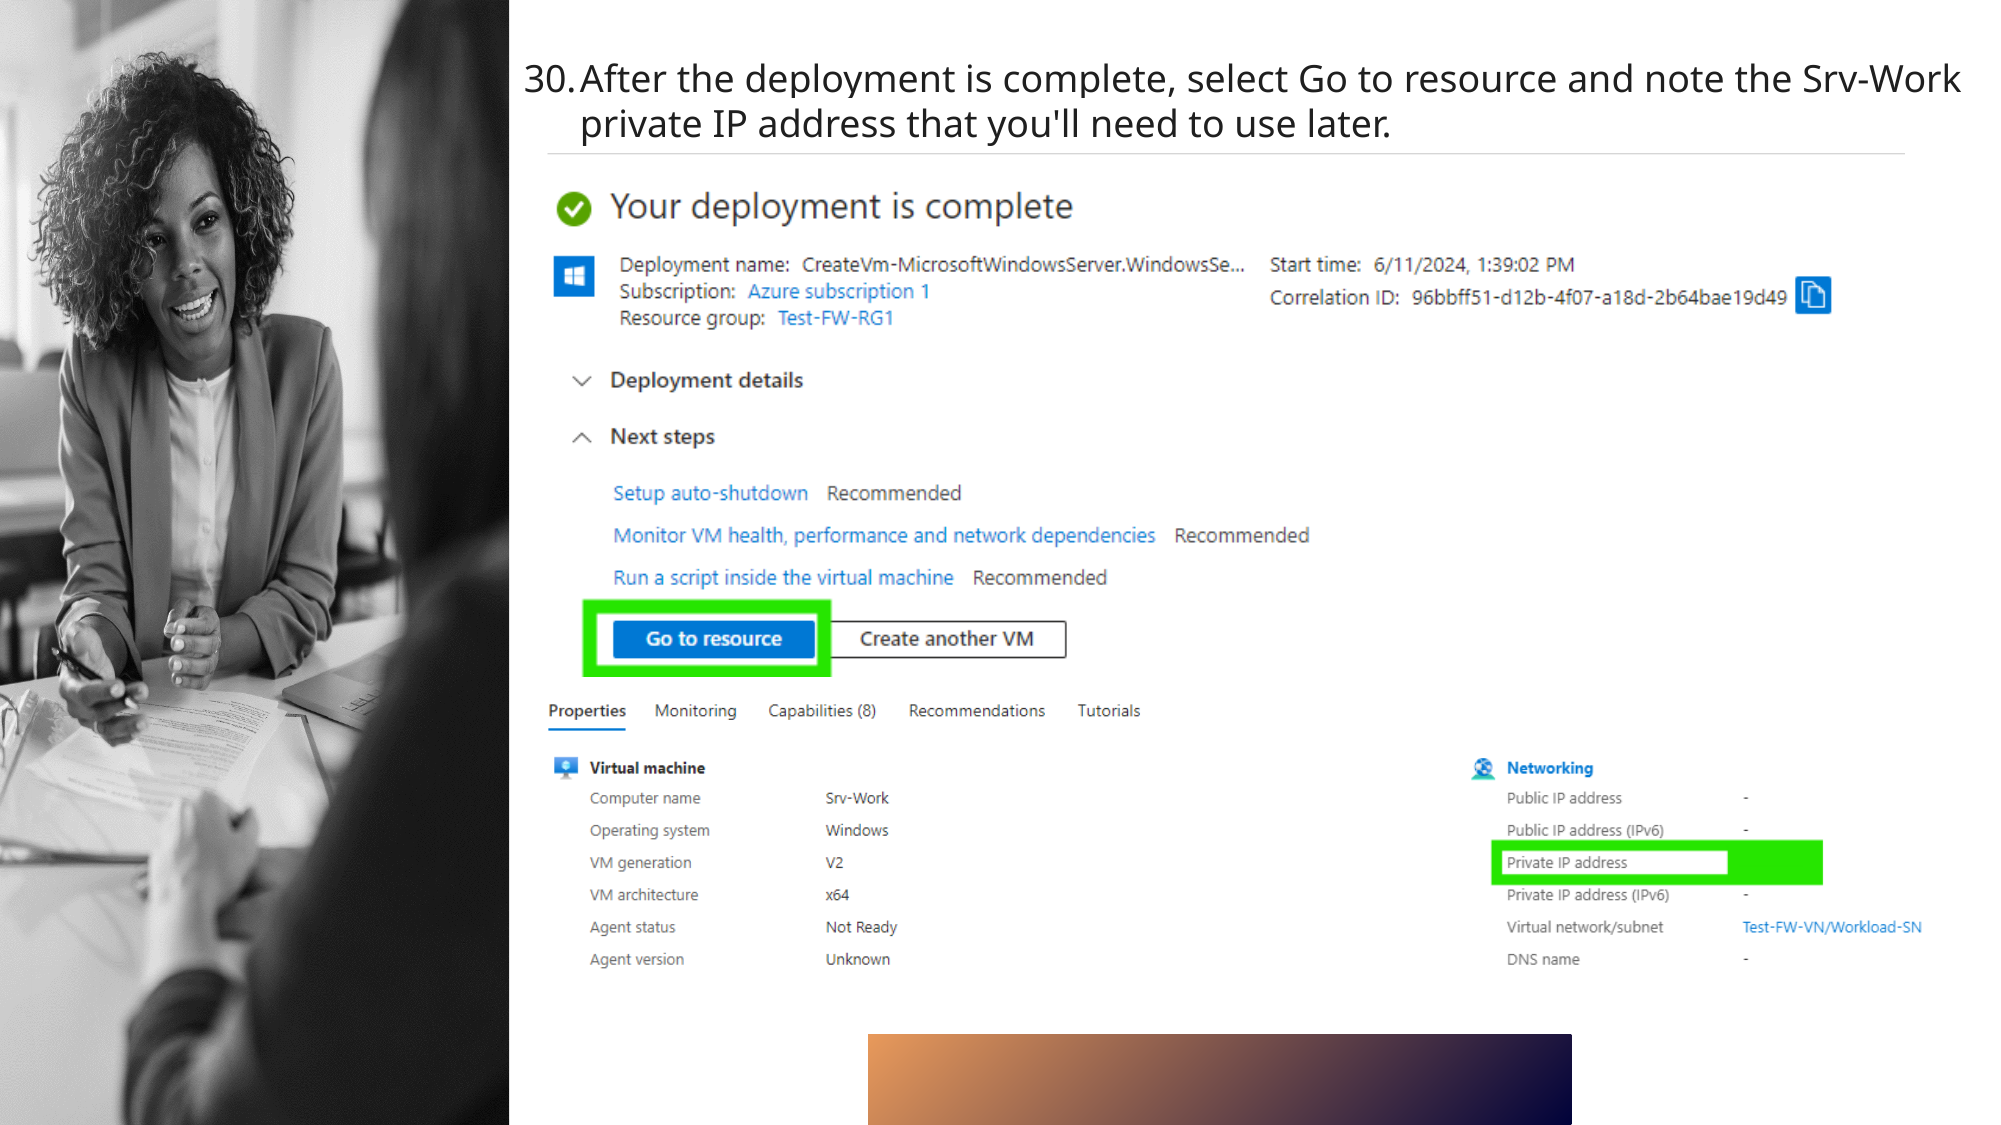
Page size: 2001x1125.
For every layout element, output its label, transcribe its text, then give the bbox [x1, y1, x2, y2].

picture [0, 0, 510, 1125]
text_box After the deployment is complete, select Go to resource and note the Srv-Work private IP address that you'll need to use later. [510, 47, 1992, 153]
picture [532, 153, 1969, 972]
